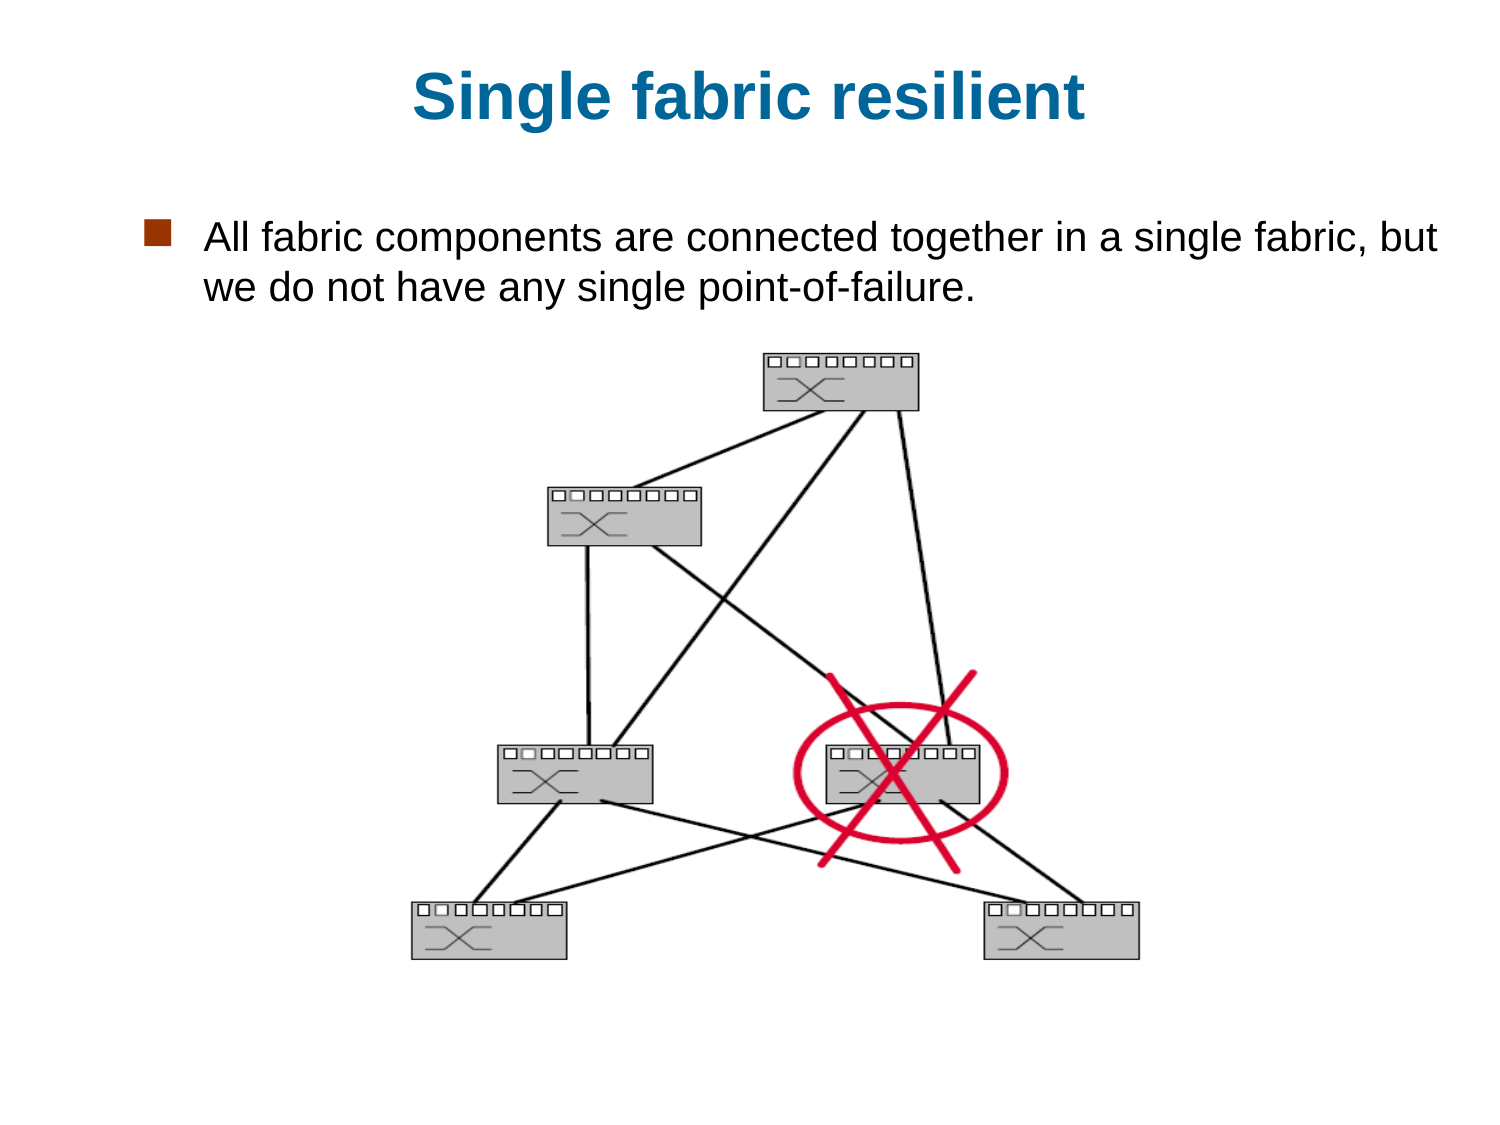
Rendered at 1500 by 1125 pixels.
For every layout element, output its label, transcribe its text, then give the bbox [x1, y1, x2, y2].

list All fabric components are connected together in a single fabric, but we do not have any single point-of-failure. [132, 202, 1483, 337]
title Single fabric resilient [74, 45, 1426, 141]
picture [316, 336, 1184, 971]
